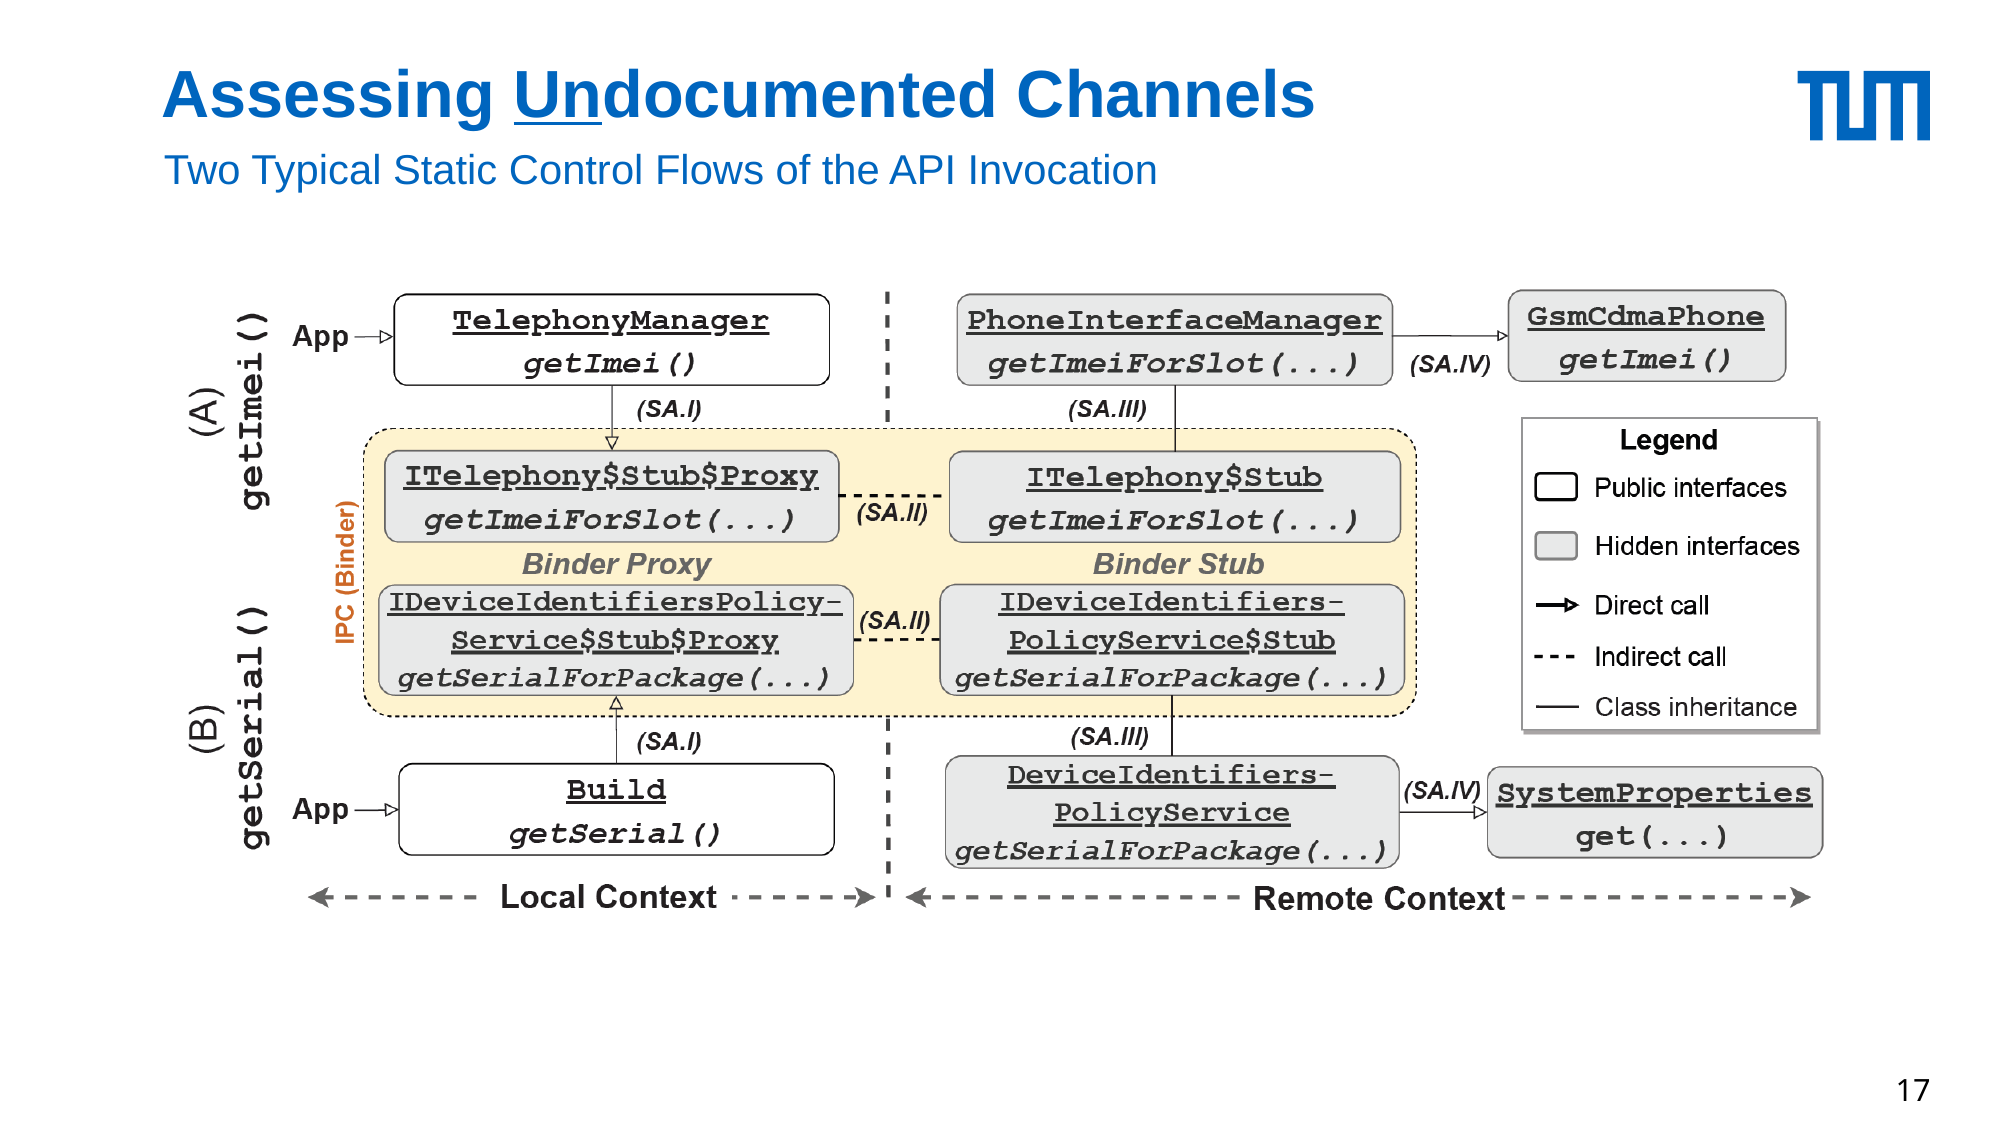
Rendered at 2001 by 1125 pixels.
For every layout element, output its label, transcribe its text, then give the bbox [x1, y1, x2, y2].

text_box Two Typical Static Control Flows of the API Invocation [149, 139, 1610, 201]
slide_number 17 [1481, 1061, 1931, 1122]
picture [175, 287, 1825, 916]
text_box Assessing Undocumented Channels [146, 43, 1681, 139]
